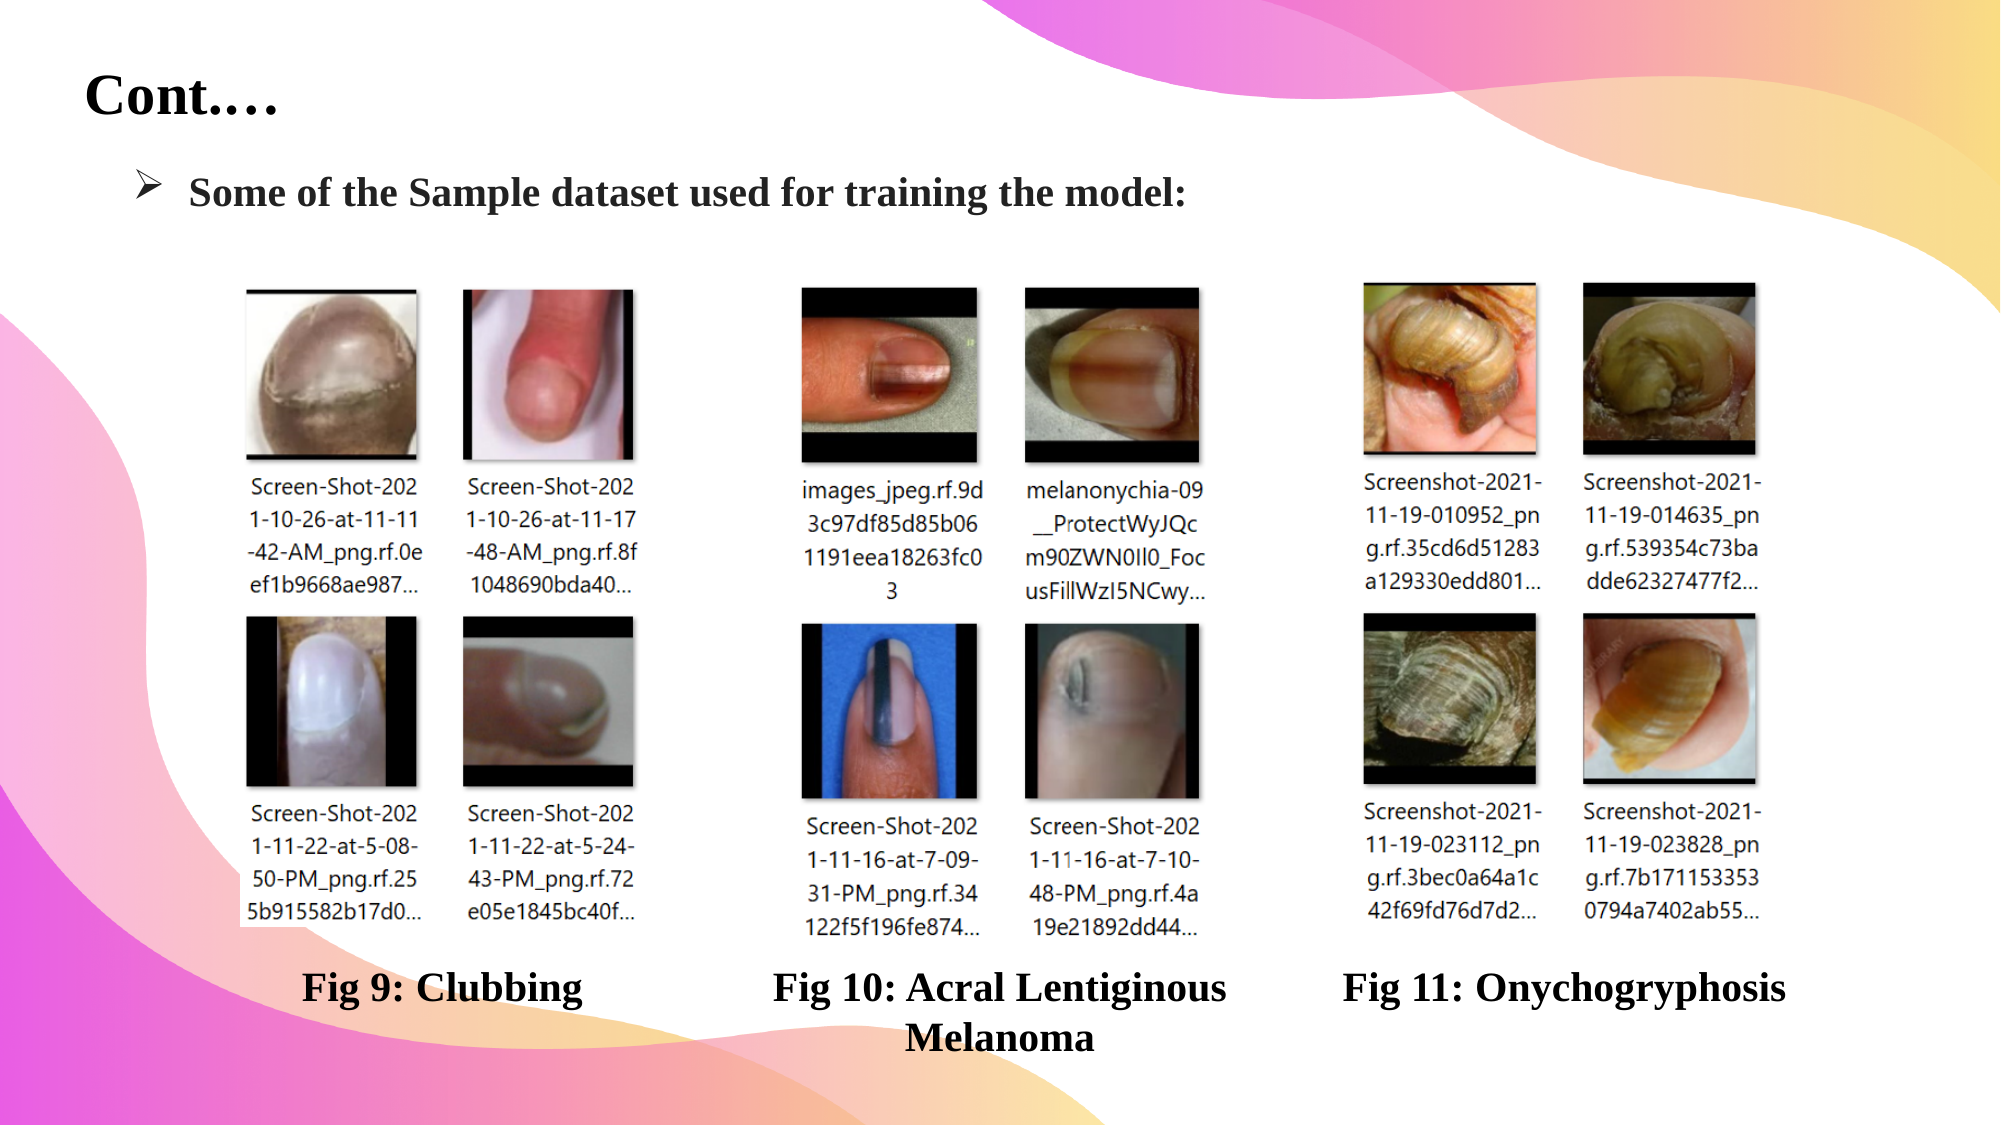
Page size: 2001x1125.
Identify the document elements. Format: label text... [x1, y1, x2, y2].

text_box Some of the Sample dataset used for training the model: [117, 157, 1883, 222]
picture [0, 0, 2001, 1125]
text_box Cont.… [70, 49, 298, 134]
text_box Fig 11: Onychogryphosis [1293, 952, 1836, 1018]
text_box Fig 9: Clubbing [171, 952, 714, 1018]
text_box Fig 10: Acral Lentiginous Melanoma [728, 952, 1271, 1068]
